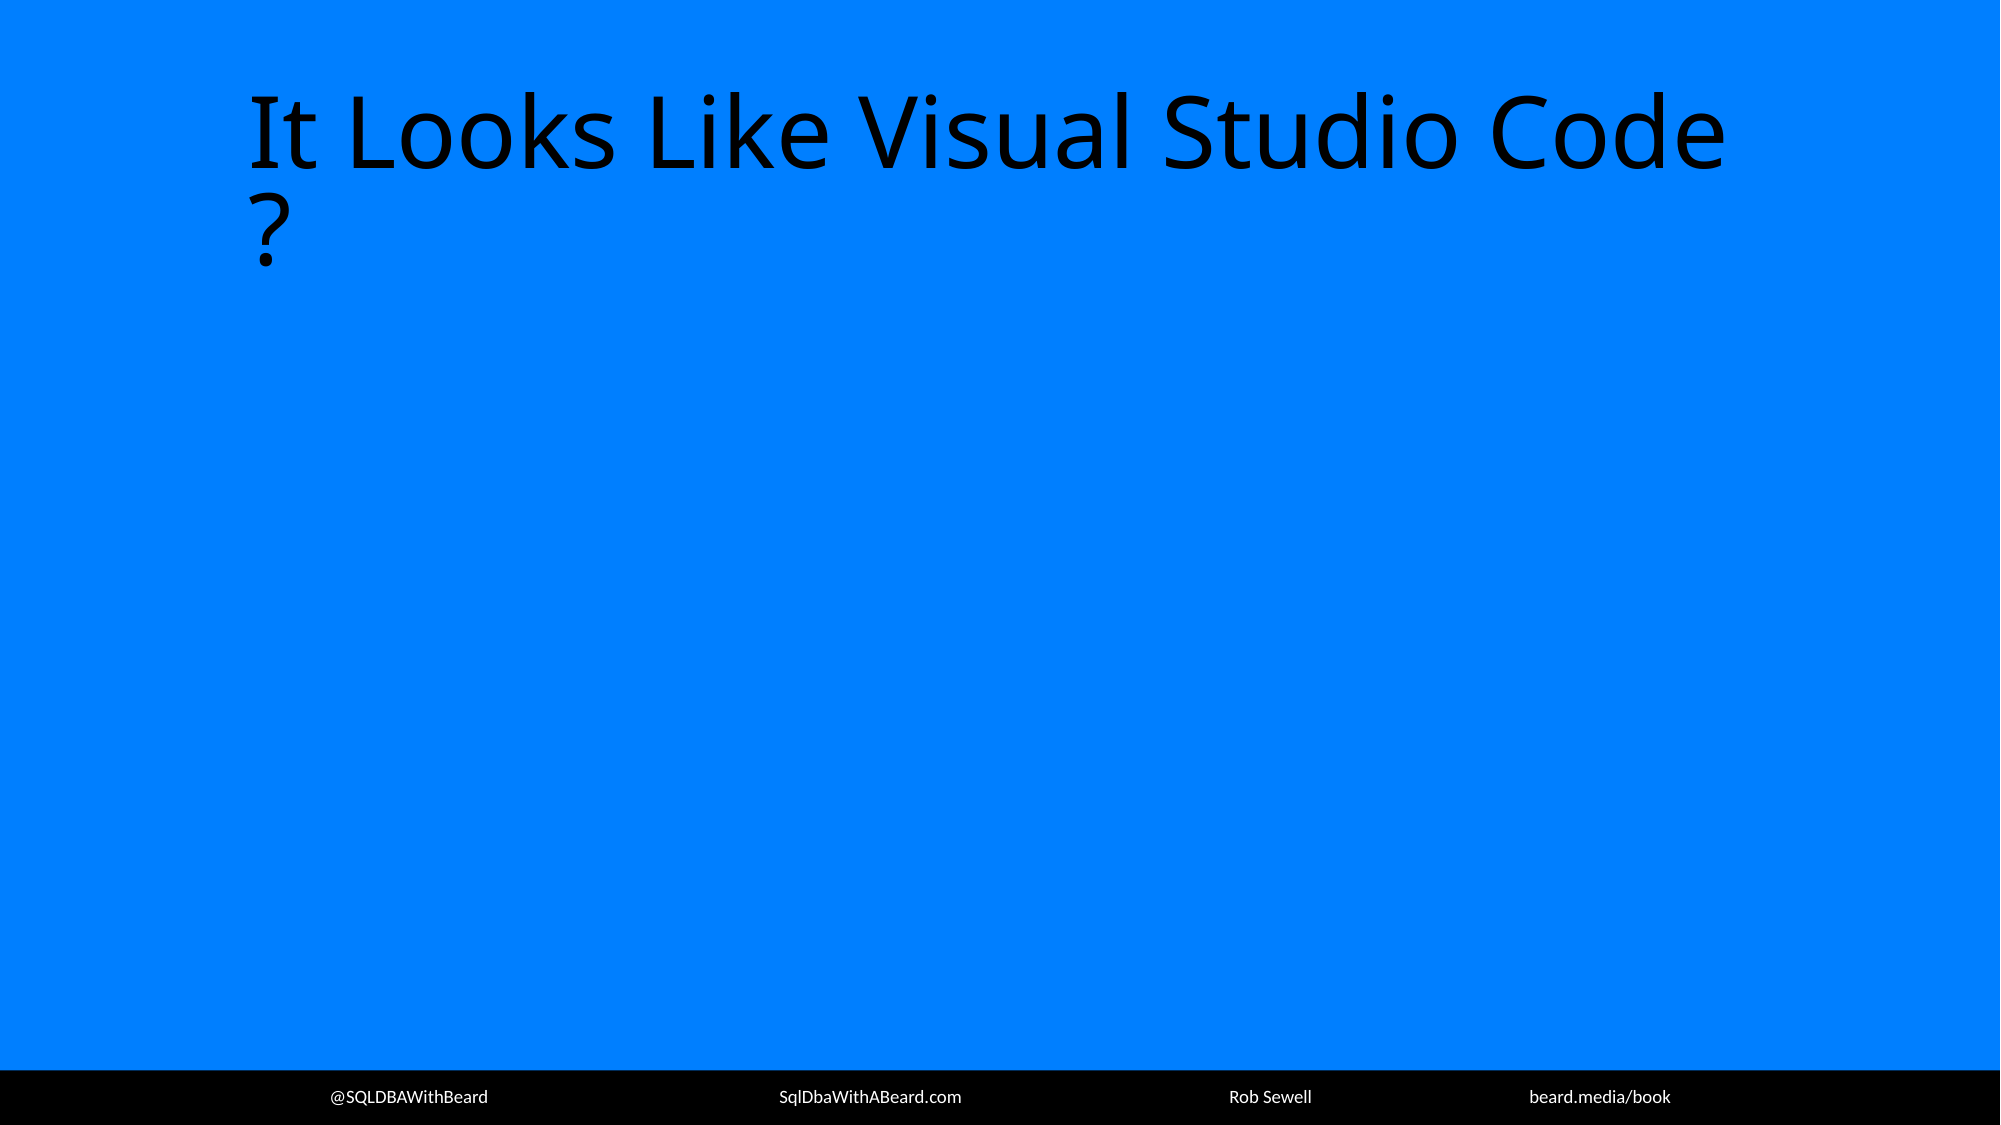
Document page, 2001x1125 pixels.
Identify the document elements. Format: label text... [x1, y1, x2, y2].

text_box It Looks Like Visual Studio Code ? [233, 83, 1767, 238]
text_box @SQLDBAWithBeard SqlDbaWithABeard.com Rob Sewell beard.media/book [0, 1070, 2000, 1125]
